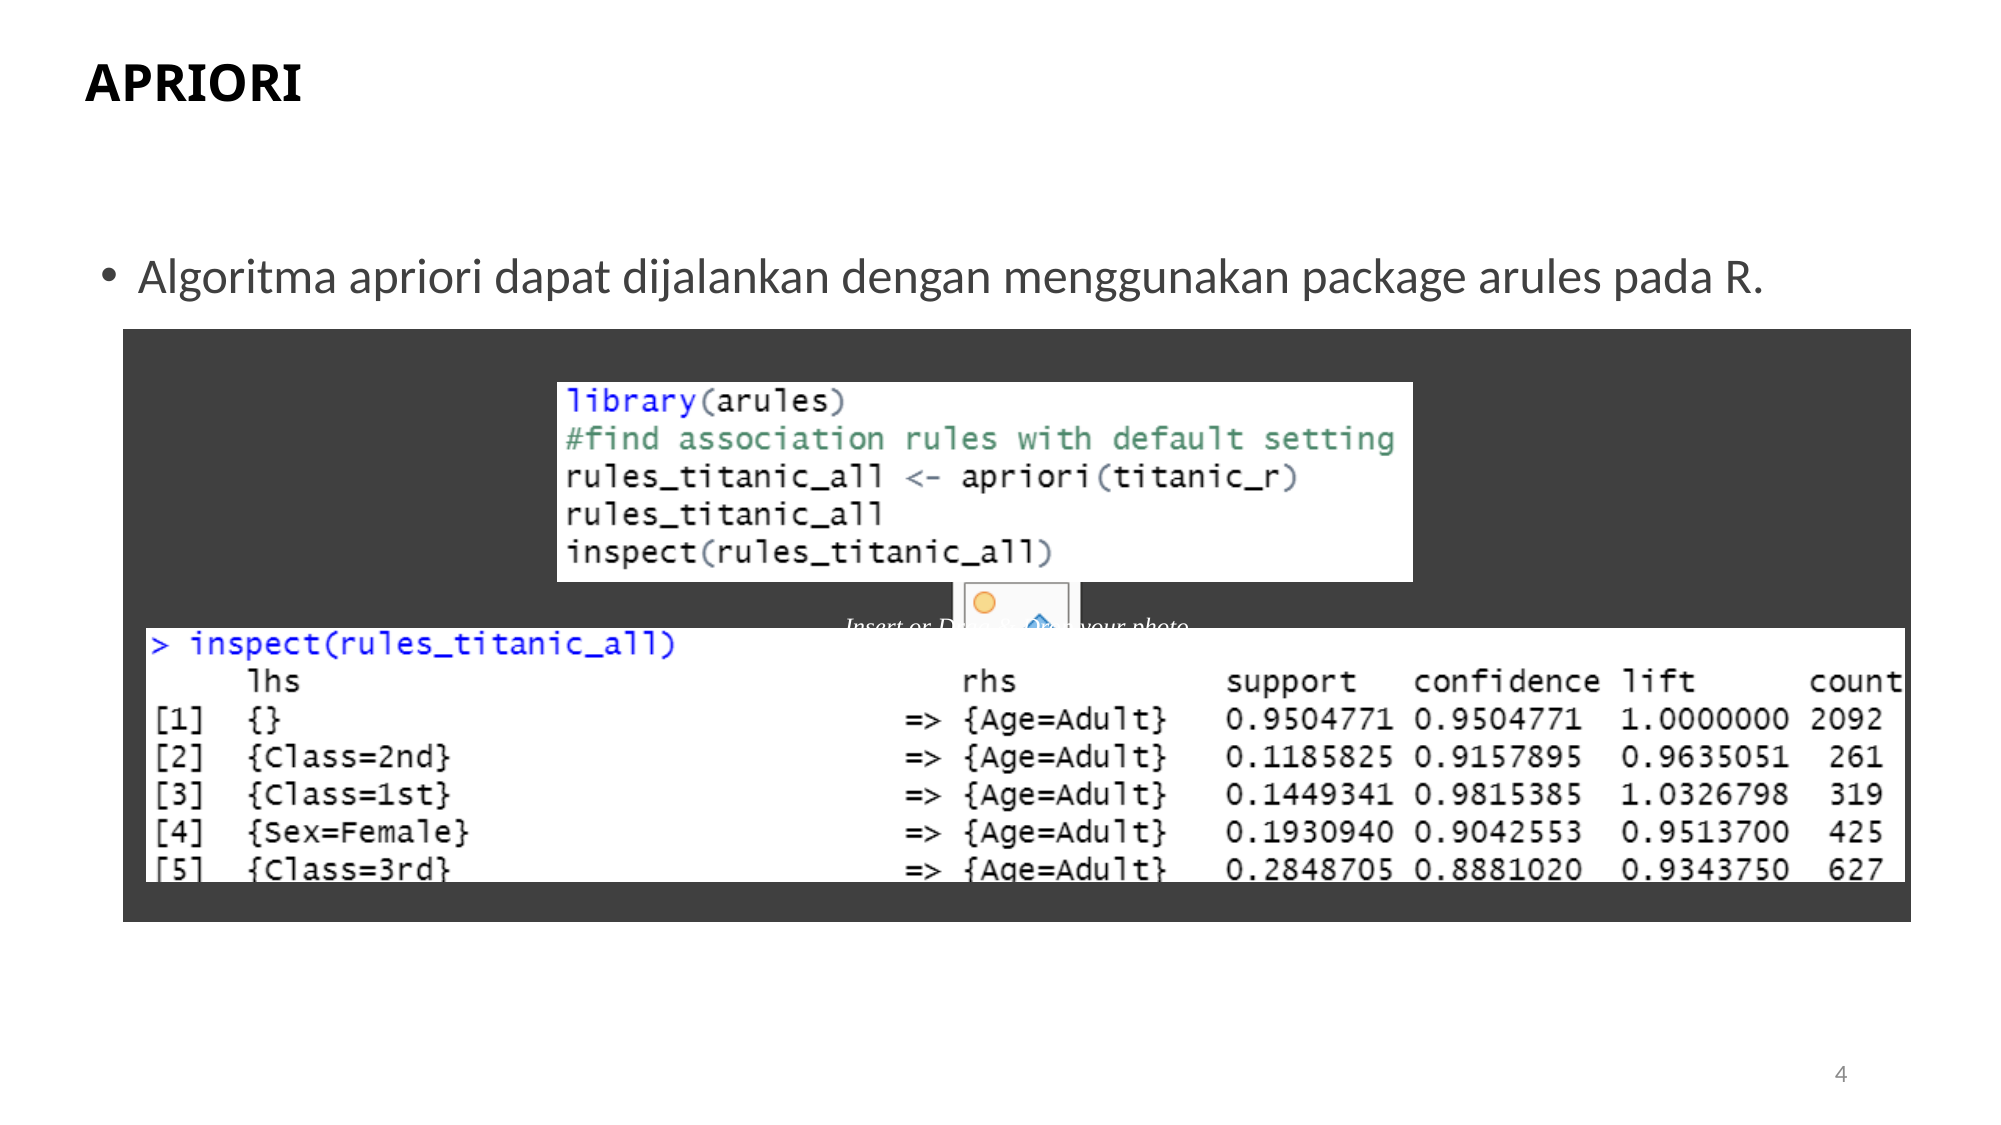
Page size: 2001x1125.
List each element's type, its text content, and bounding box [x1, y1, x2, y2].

title APRIORI [70, 49, 1569, 121]
list Algoritma apriori dapat dijalankan dengan menggunakan package arules pada R. [70, 220, 1954, 835]
slide_number 4 [1412, 1042, 1863, 1103]
picture [122, 329, 1912, 922]
